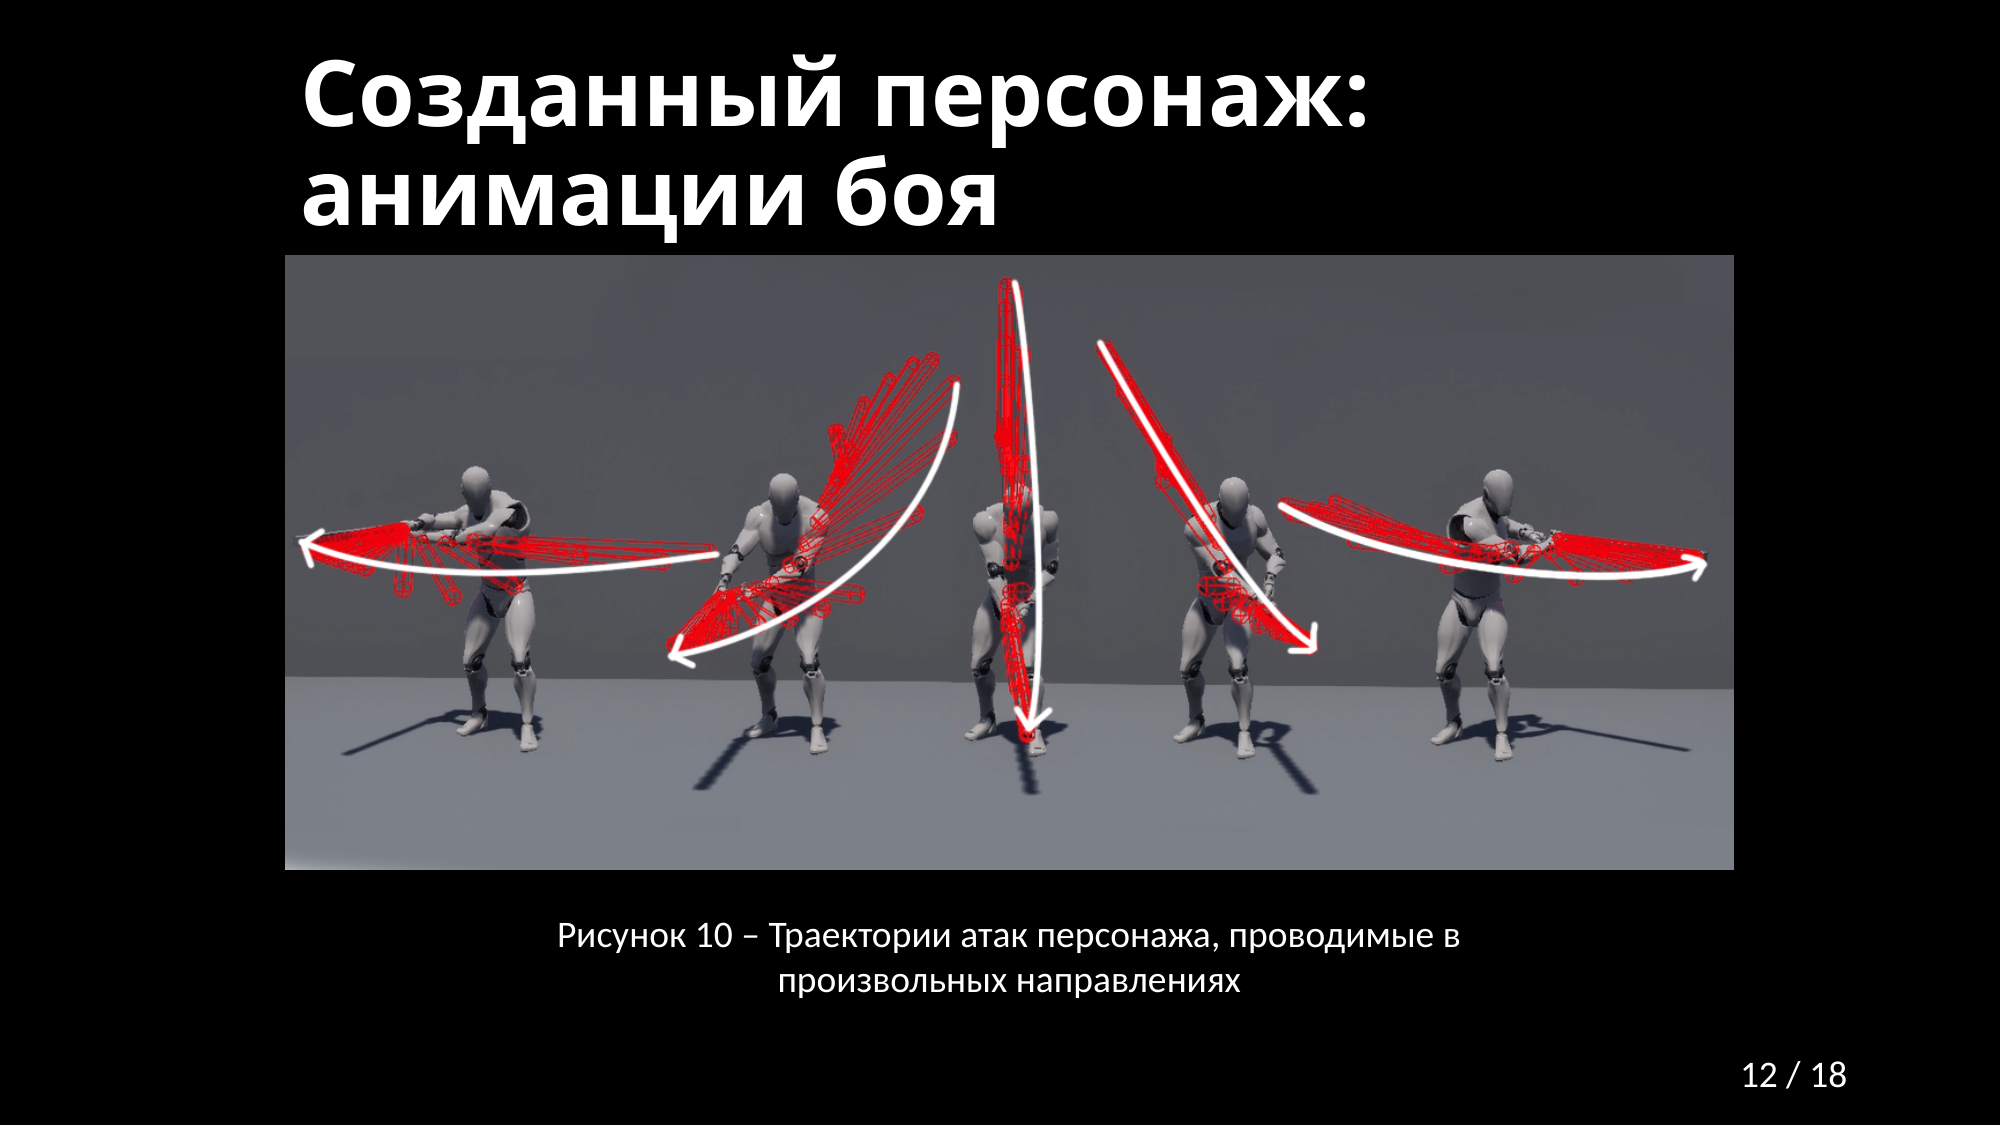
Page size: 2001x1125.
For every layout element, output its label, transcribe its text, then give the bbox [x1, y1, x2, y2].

title Созданный персонаж: анимации боя [285, 37, 1725, 255]
text_box Рисунок 10 – Траектории атак персонажа, проводимые в произвольных направлениях [432, 903, 1586, 1008]
slide_number 12 / 18 [1412, 1042, 1863, 1103]
picture [285, 255, 1734, 870]
